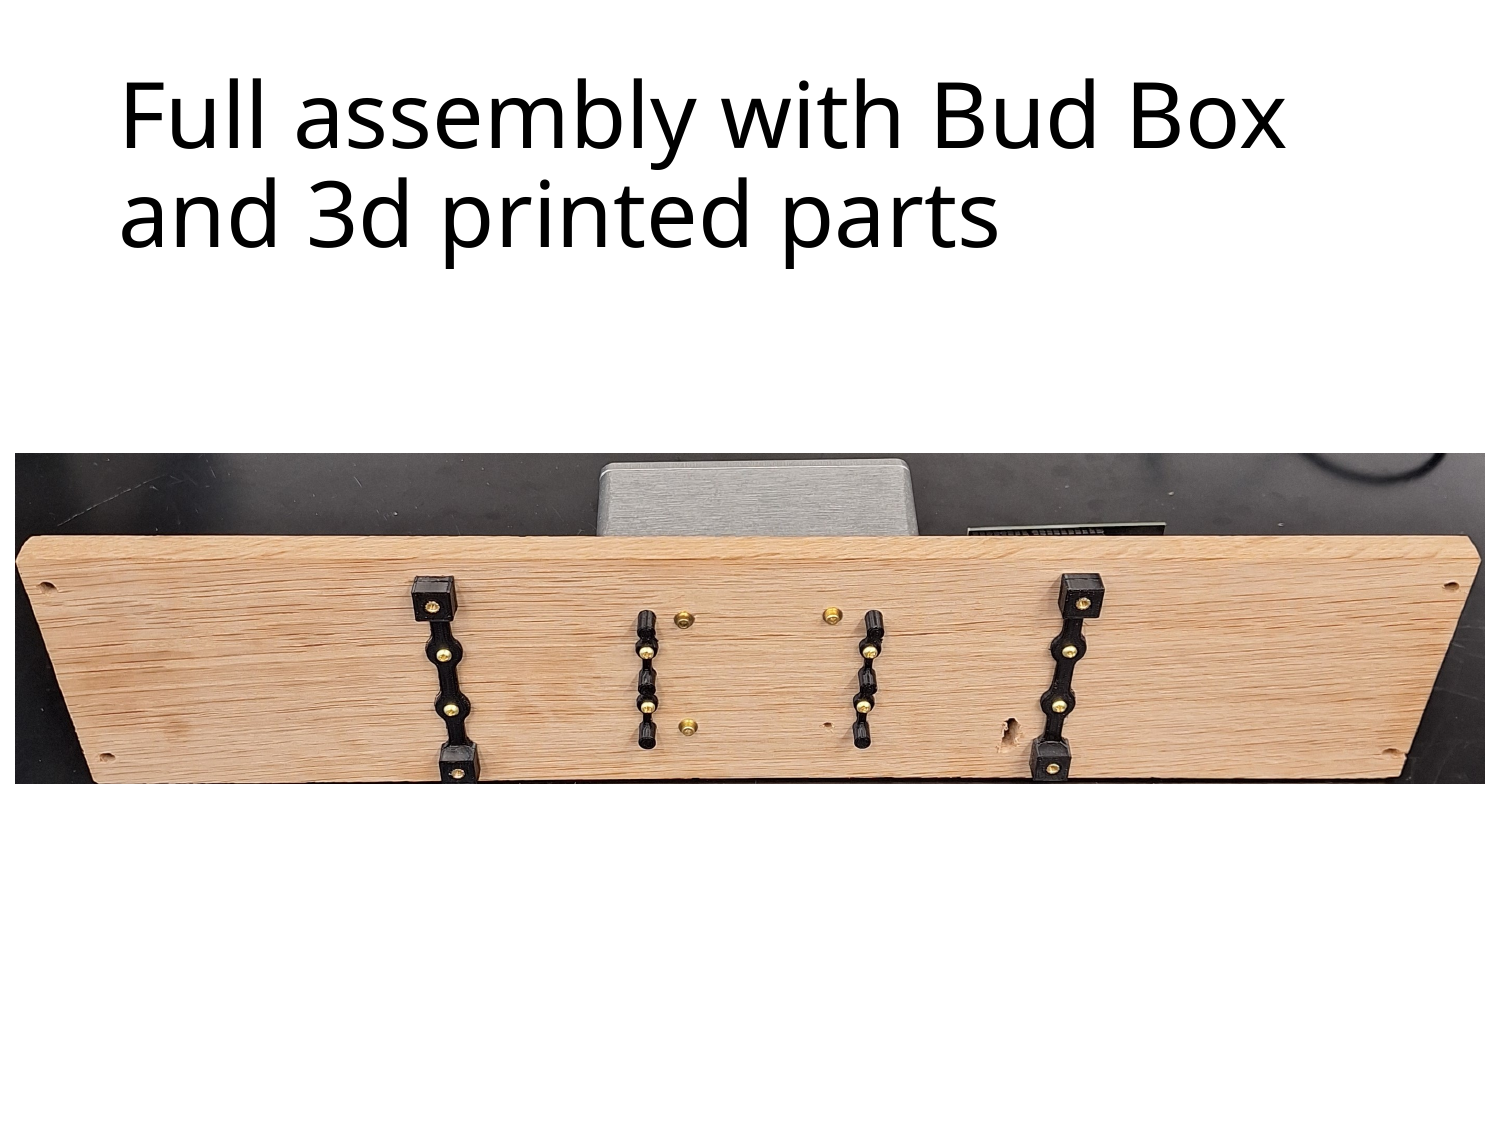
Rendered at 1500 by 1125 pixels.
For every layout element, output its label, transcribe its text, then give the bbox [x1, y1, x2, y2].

title Full assembly with Bud Box and 3d printed parts [103, 59, 1397, 278]
picture [15, 453, 1485, 784]
